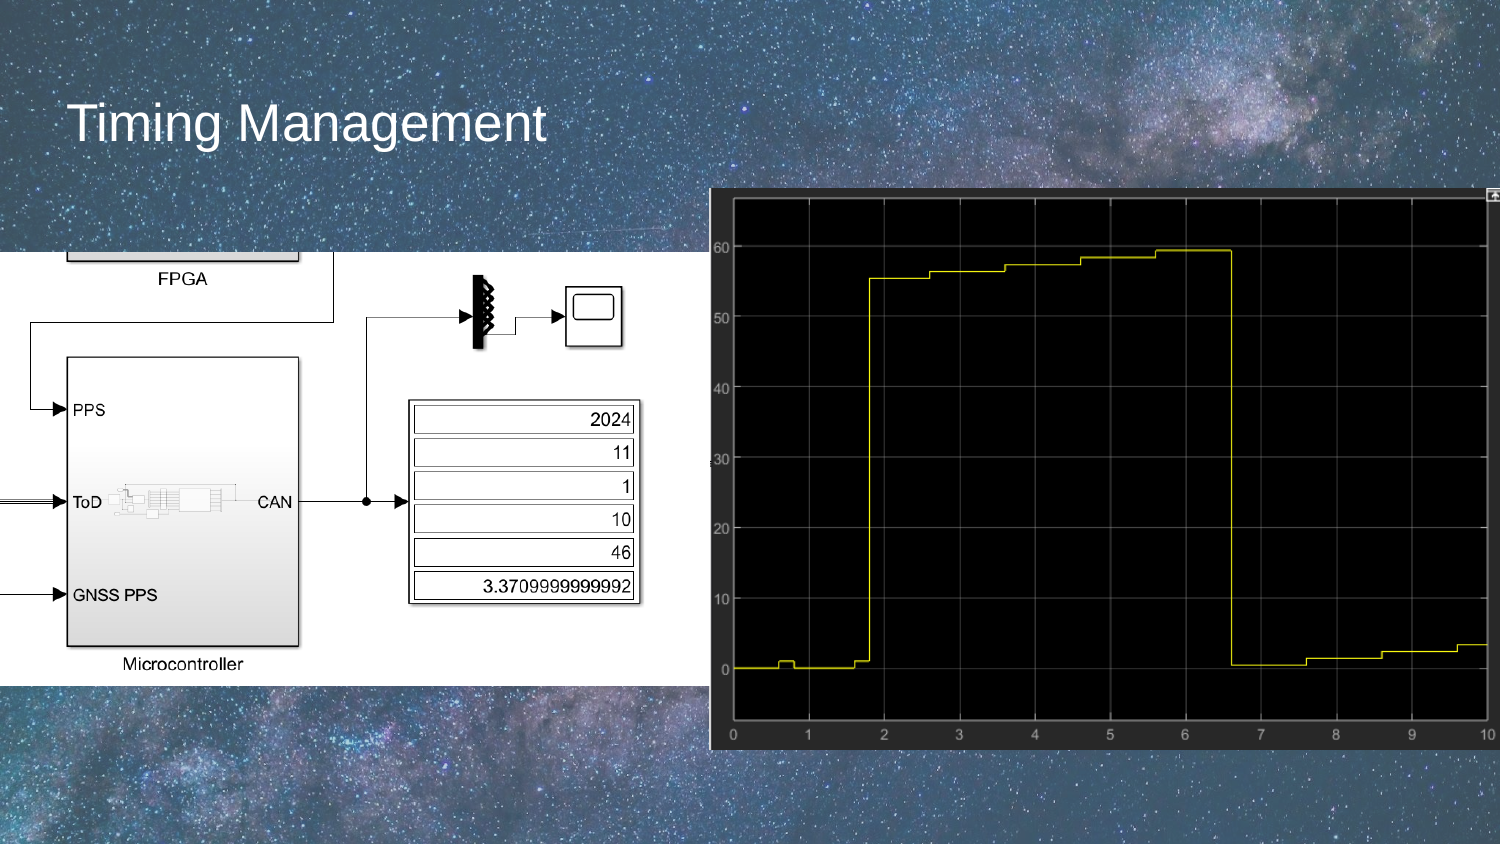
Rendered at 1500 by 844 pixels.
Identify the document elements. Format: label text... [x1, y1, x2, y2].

picture [0, 188, 1500, 750]
title Timing Management [51, 72, 1449, 167]
